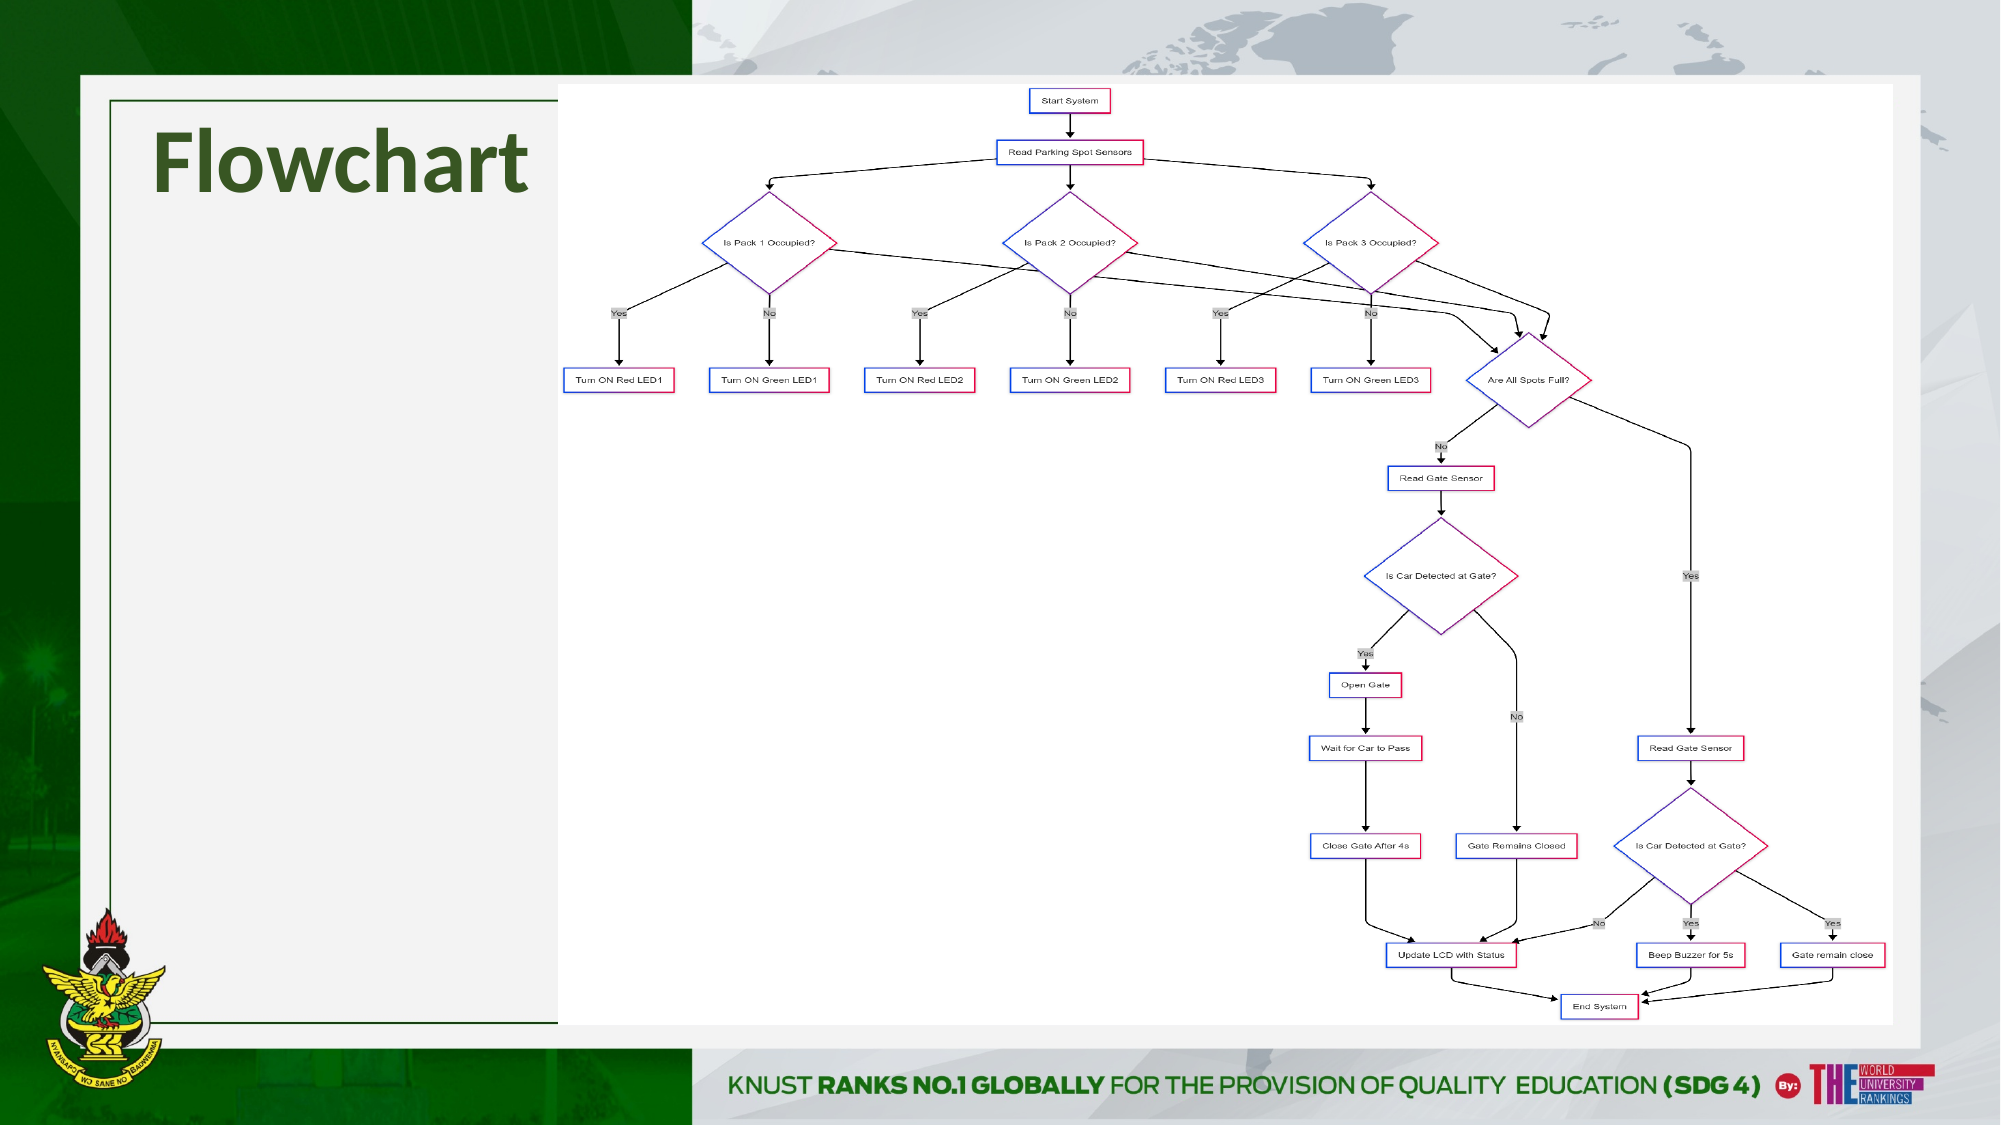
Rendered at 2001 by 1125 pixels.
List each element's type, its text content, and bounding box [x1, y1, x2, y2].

picture [0, 0, 2001, 1125]
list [558, 84, 1893, 1025]
title Flowchart [137, 99, 558, 226]
